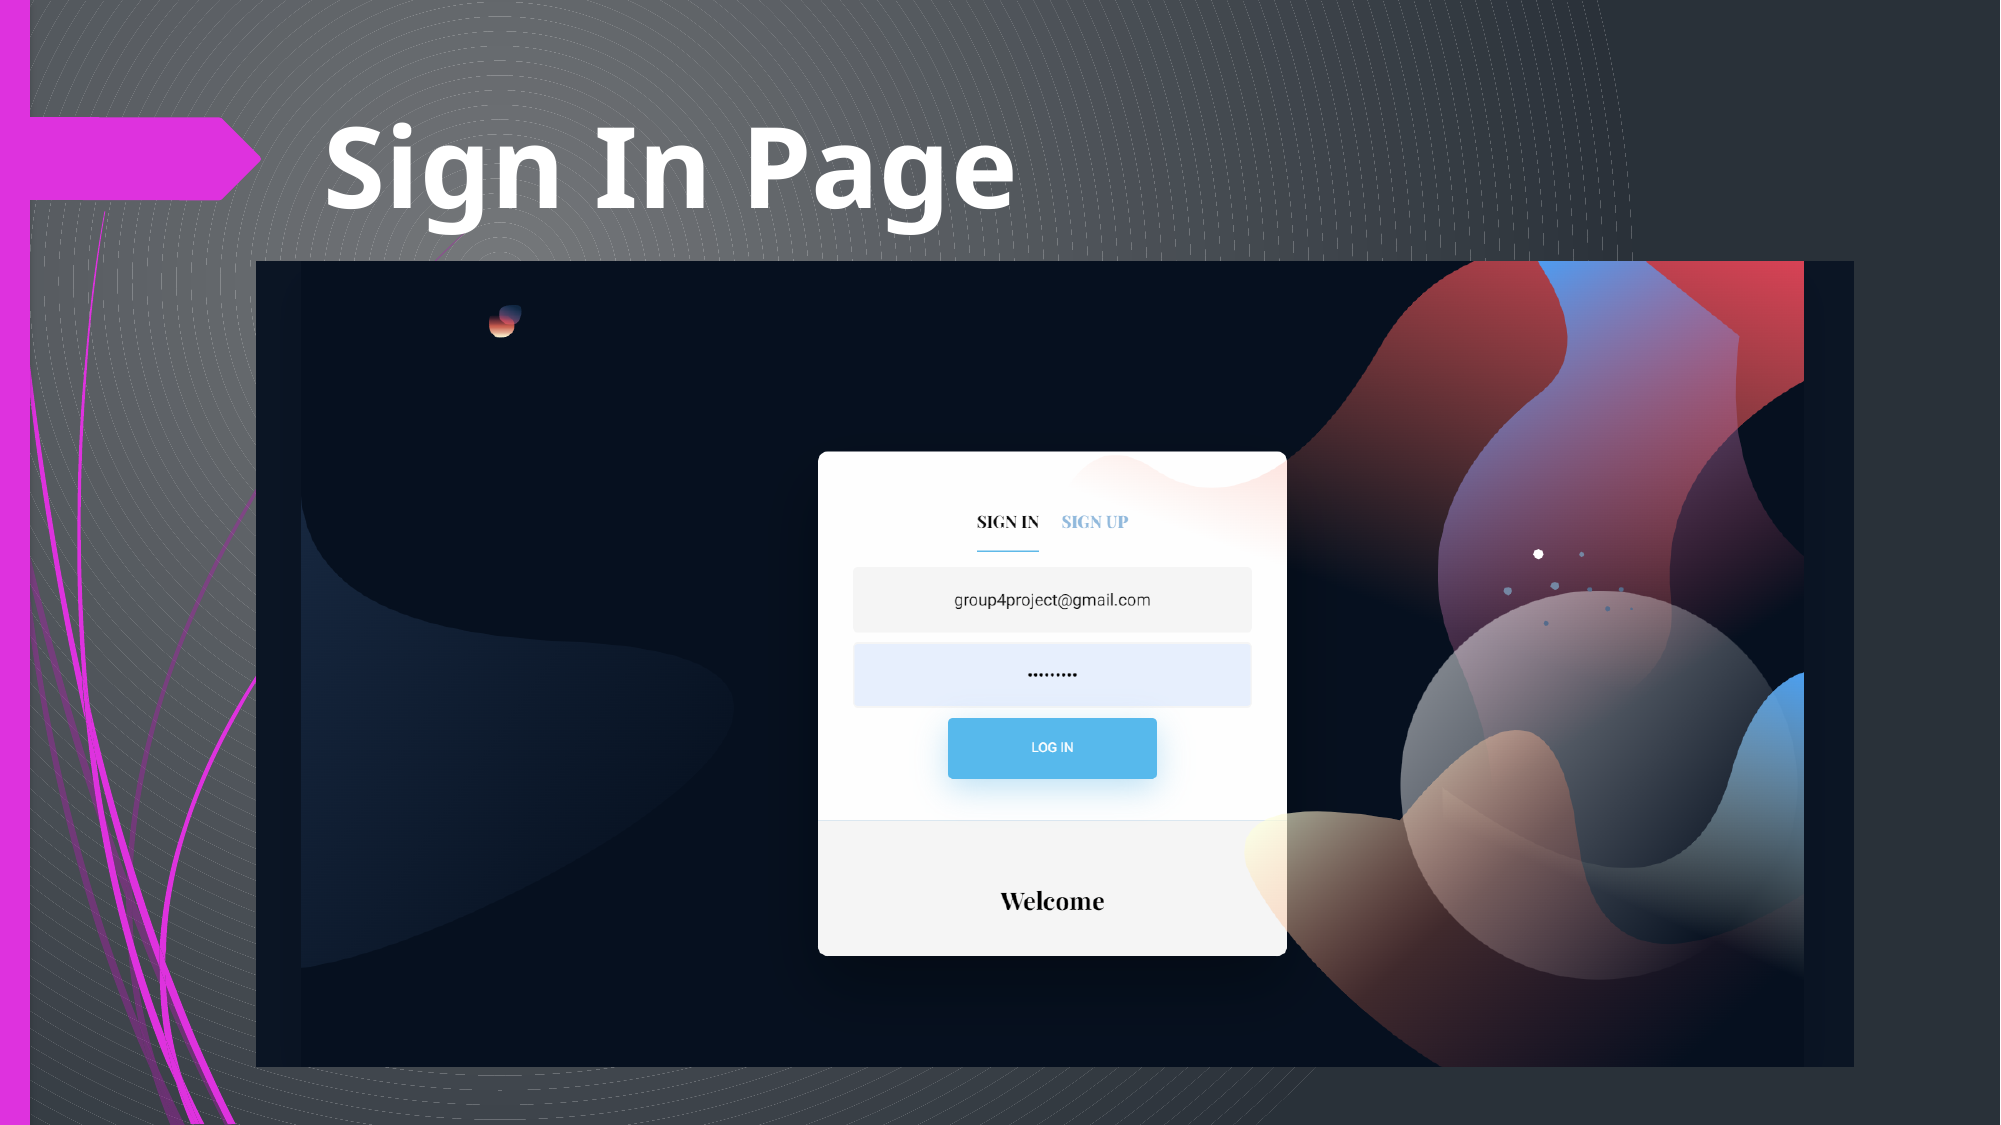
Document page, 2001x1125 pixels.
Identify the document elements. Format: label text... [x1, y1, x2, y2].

picture [256, 261, 1855, 1068]
title Sign In Page [308, 48, 1772, 240]
